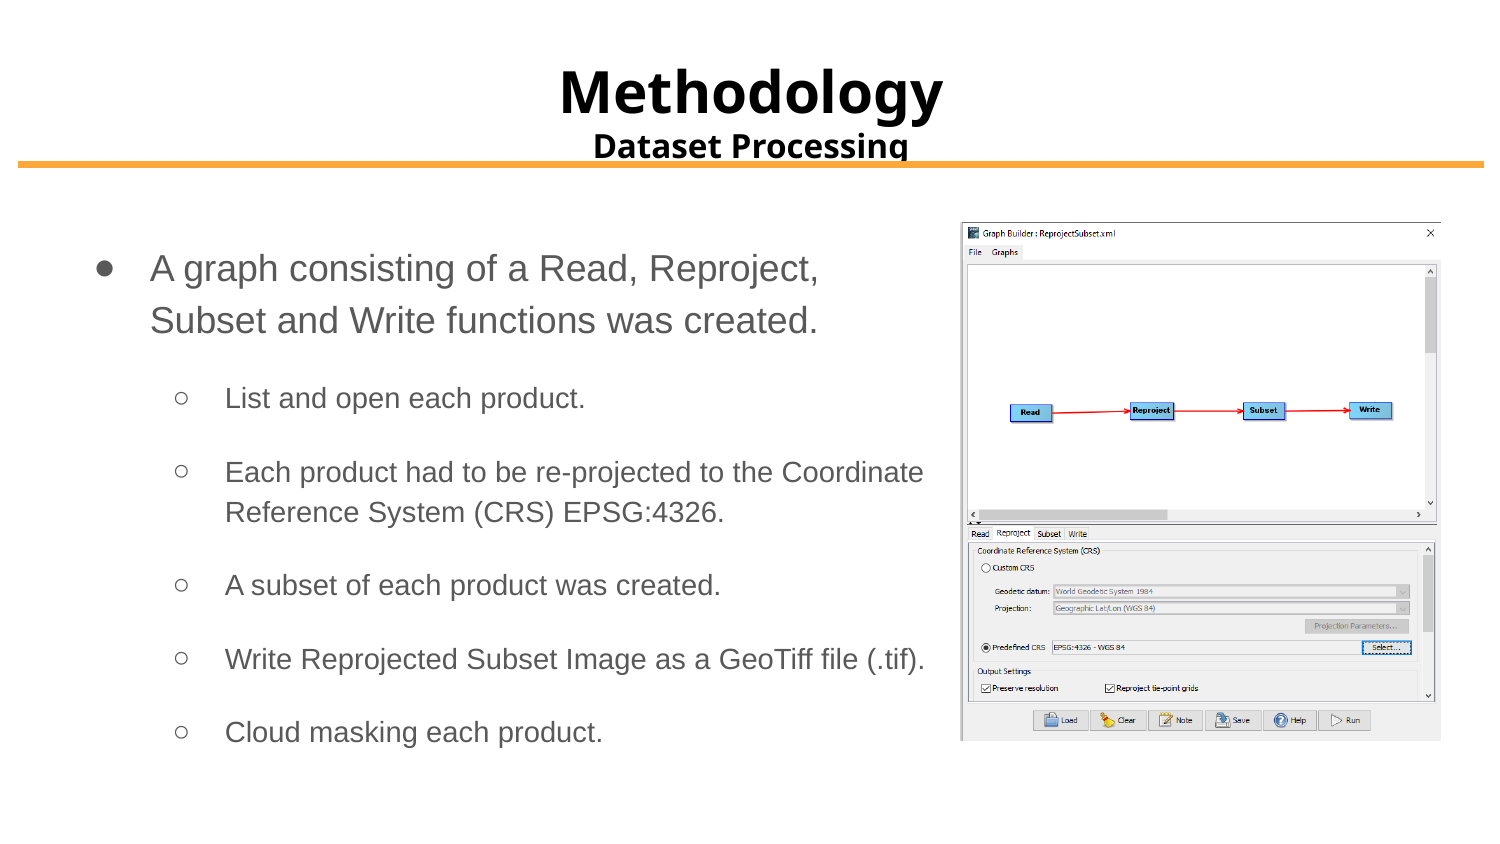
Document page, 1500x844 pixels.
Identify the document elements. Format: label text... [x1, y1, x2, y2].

list A graph consisting of a Read, Reproject, Subset and Write functions was created. List and open each product. Each product had to be re-projected to the Coordinate Reference System (CRS) EPSG:4326. A subset of each product was created. Write Reprojected Subset Image as a GeoTiff file (.tif). Cloud masking each product. [59, 222, 961, 784]
title Methodology Dataset Processing [52, 40, 1450, 135]
picture [960, 222, 1441, 741]
